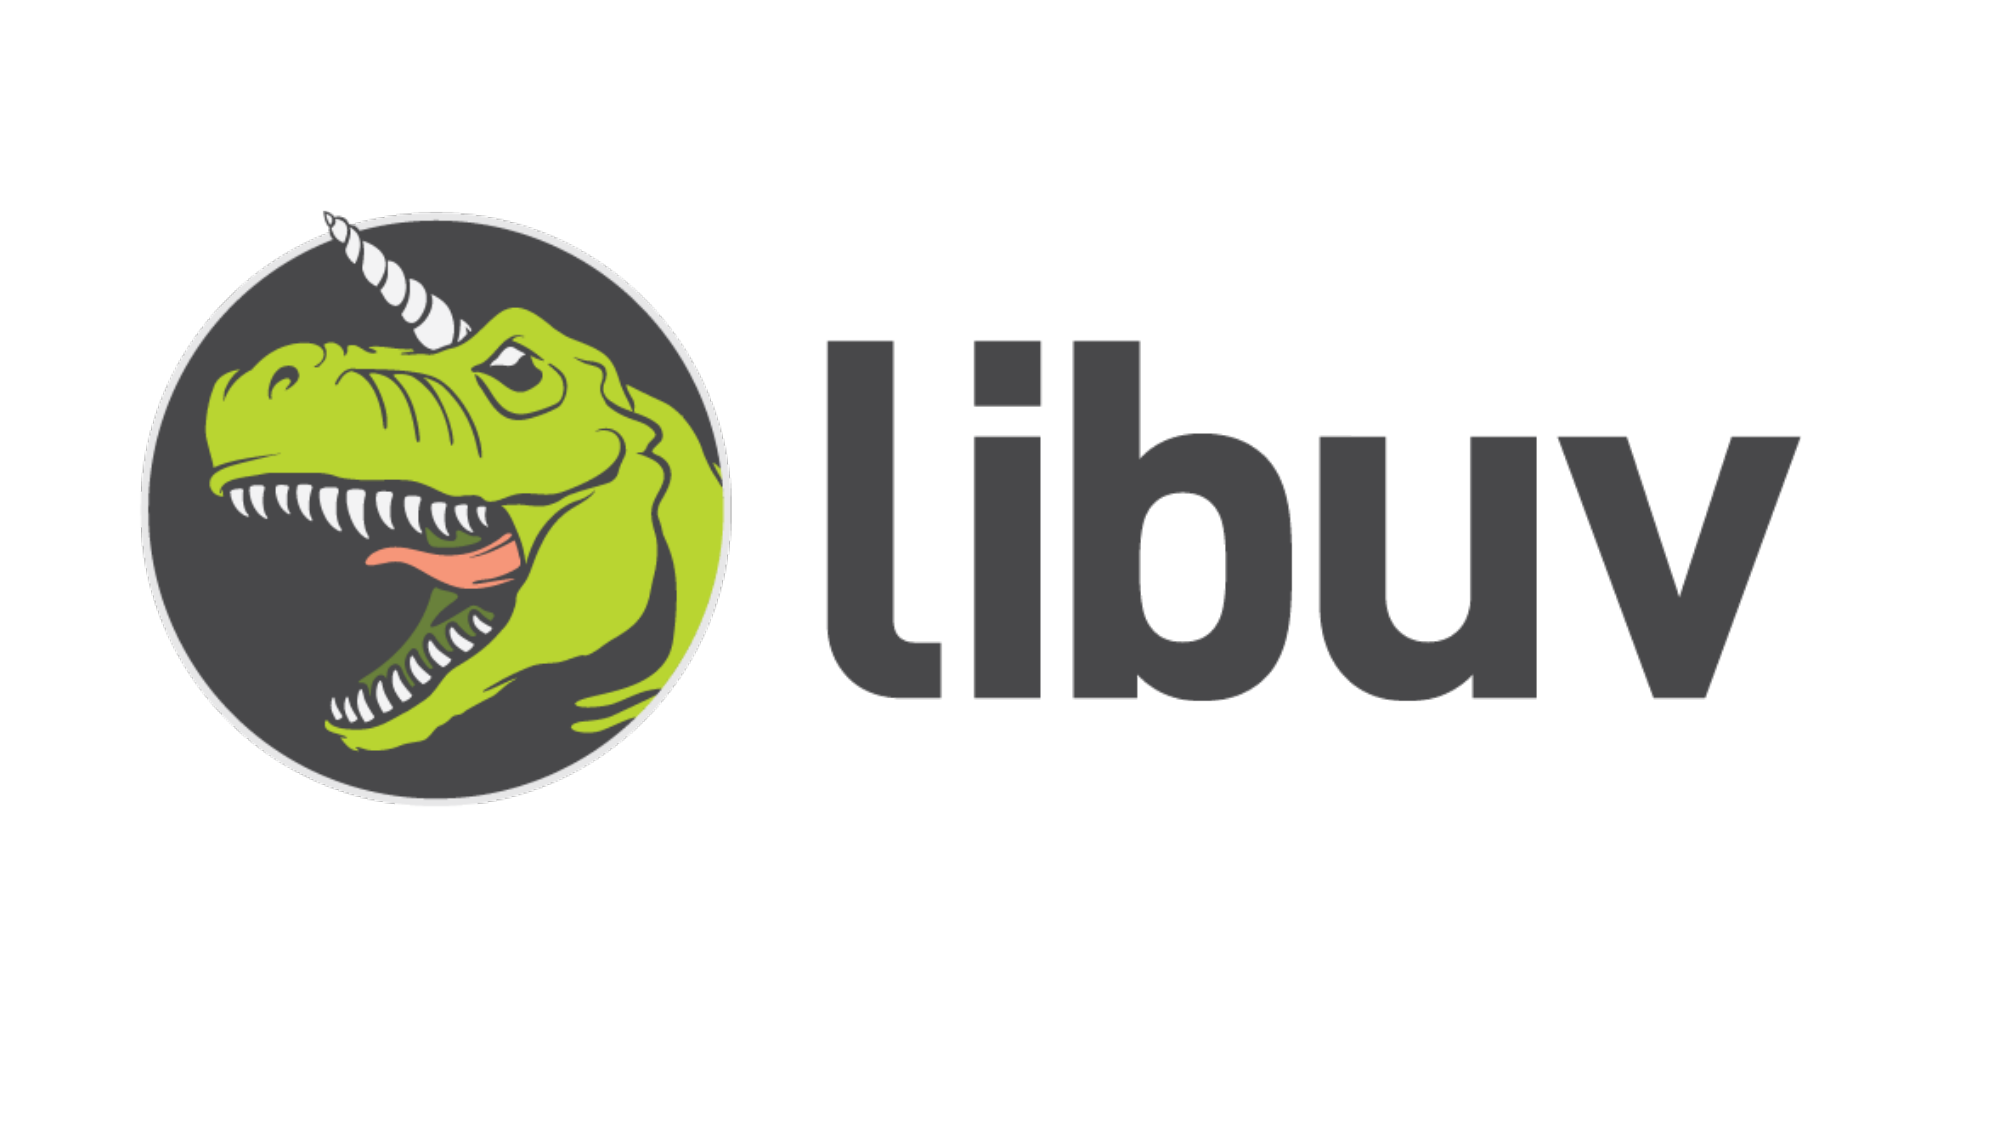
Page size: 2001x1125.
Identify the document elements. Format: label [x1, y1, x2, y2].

picture [101, 182, 1841, 836]
